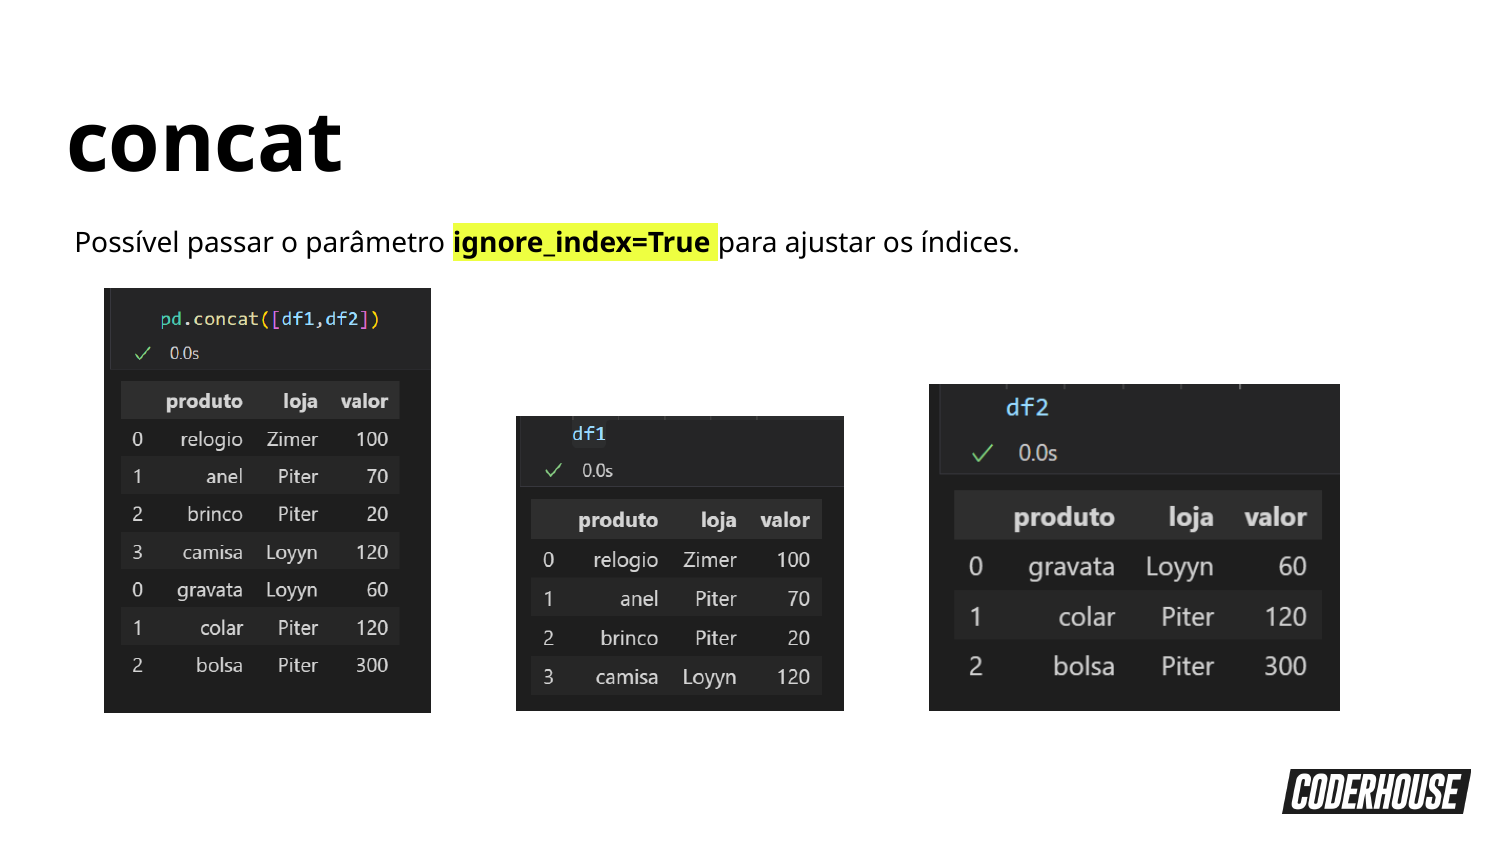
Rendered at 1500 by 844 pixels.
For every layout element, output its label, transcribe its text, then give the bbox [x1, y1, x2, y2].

title concat [51, 72, 1449, 167]
picture [1281, 769, 1471, 814]
text_box Possível passar o parâmetro ignore_index=True para ajustar os índices. [59, 209, 1392, 341]
picture [516, 415, 844, 712]
picture [928, 384, 1340, 712]
picture [104, 288, 432, 713]
